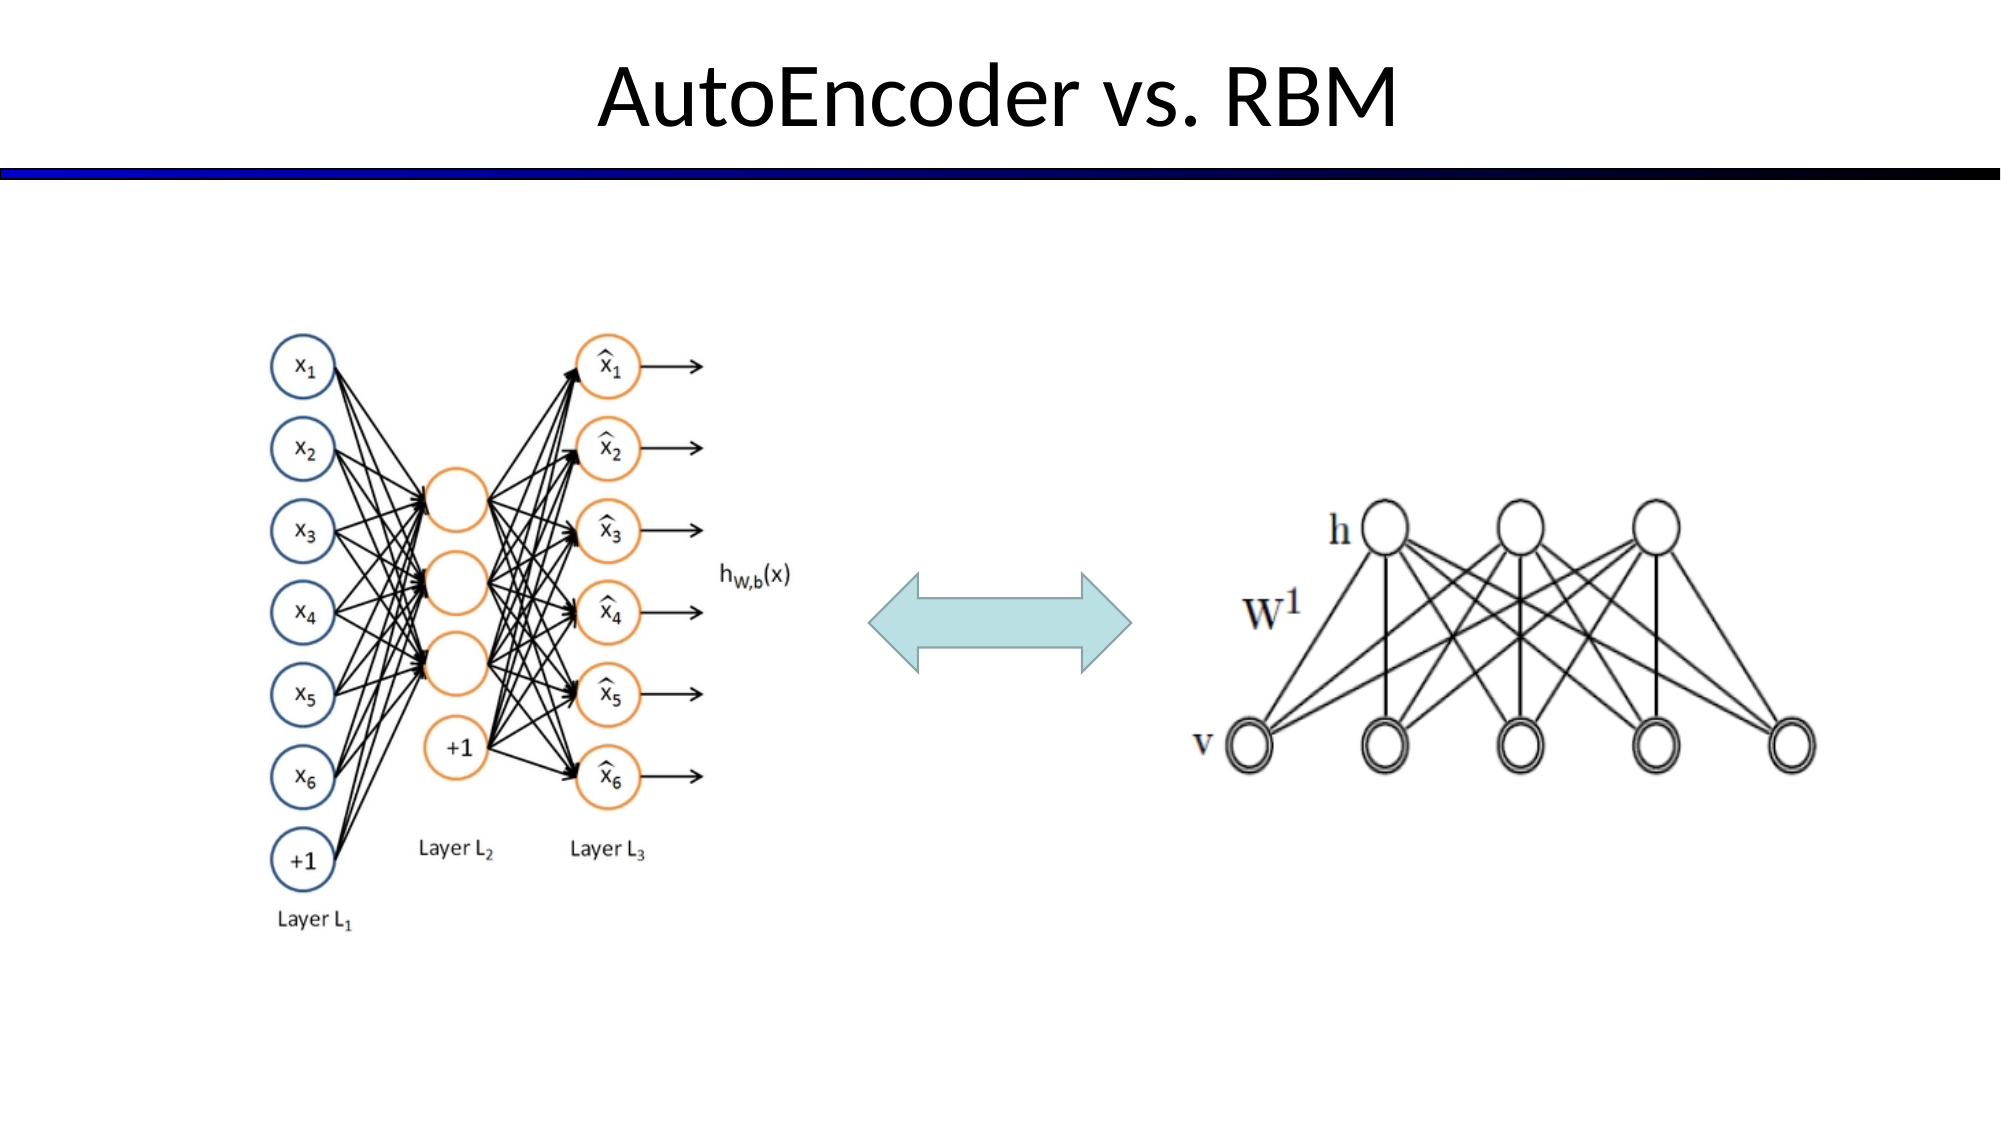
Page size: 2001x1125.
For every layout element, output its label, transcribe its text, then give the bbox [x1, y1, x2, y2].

picture [1158, 464, 1838, 803]
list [254, 328, 803, 939]
text_box [867, 571, 1133, 675]
title AutoEncoder vs. RBM [0, 0, 2000, 184]
